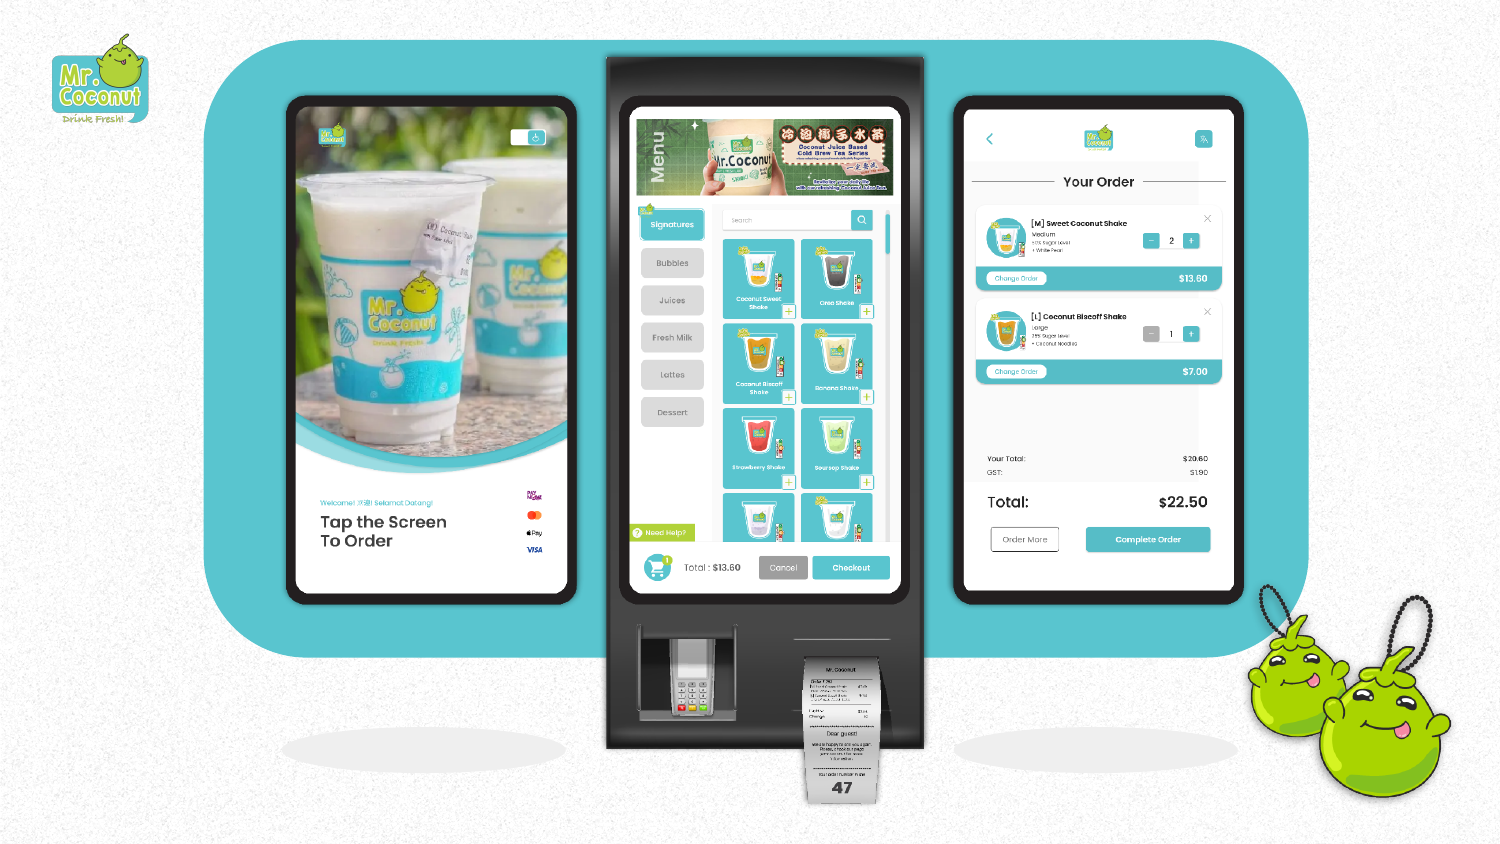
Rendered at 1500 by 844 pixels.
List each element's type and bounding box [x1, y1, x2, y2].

picture [41, 25, 160, 143]
picture [268, 57, 1480, 823]
text_box [203, 39, 1309, 647]
